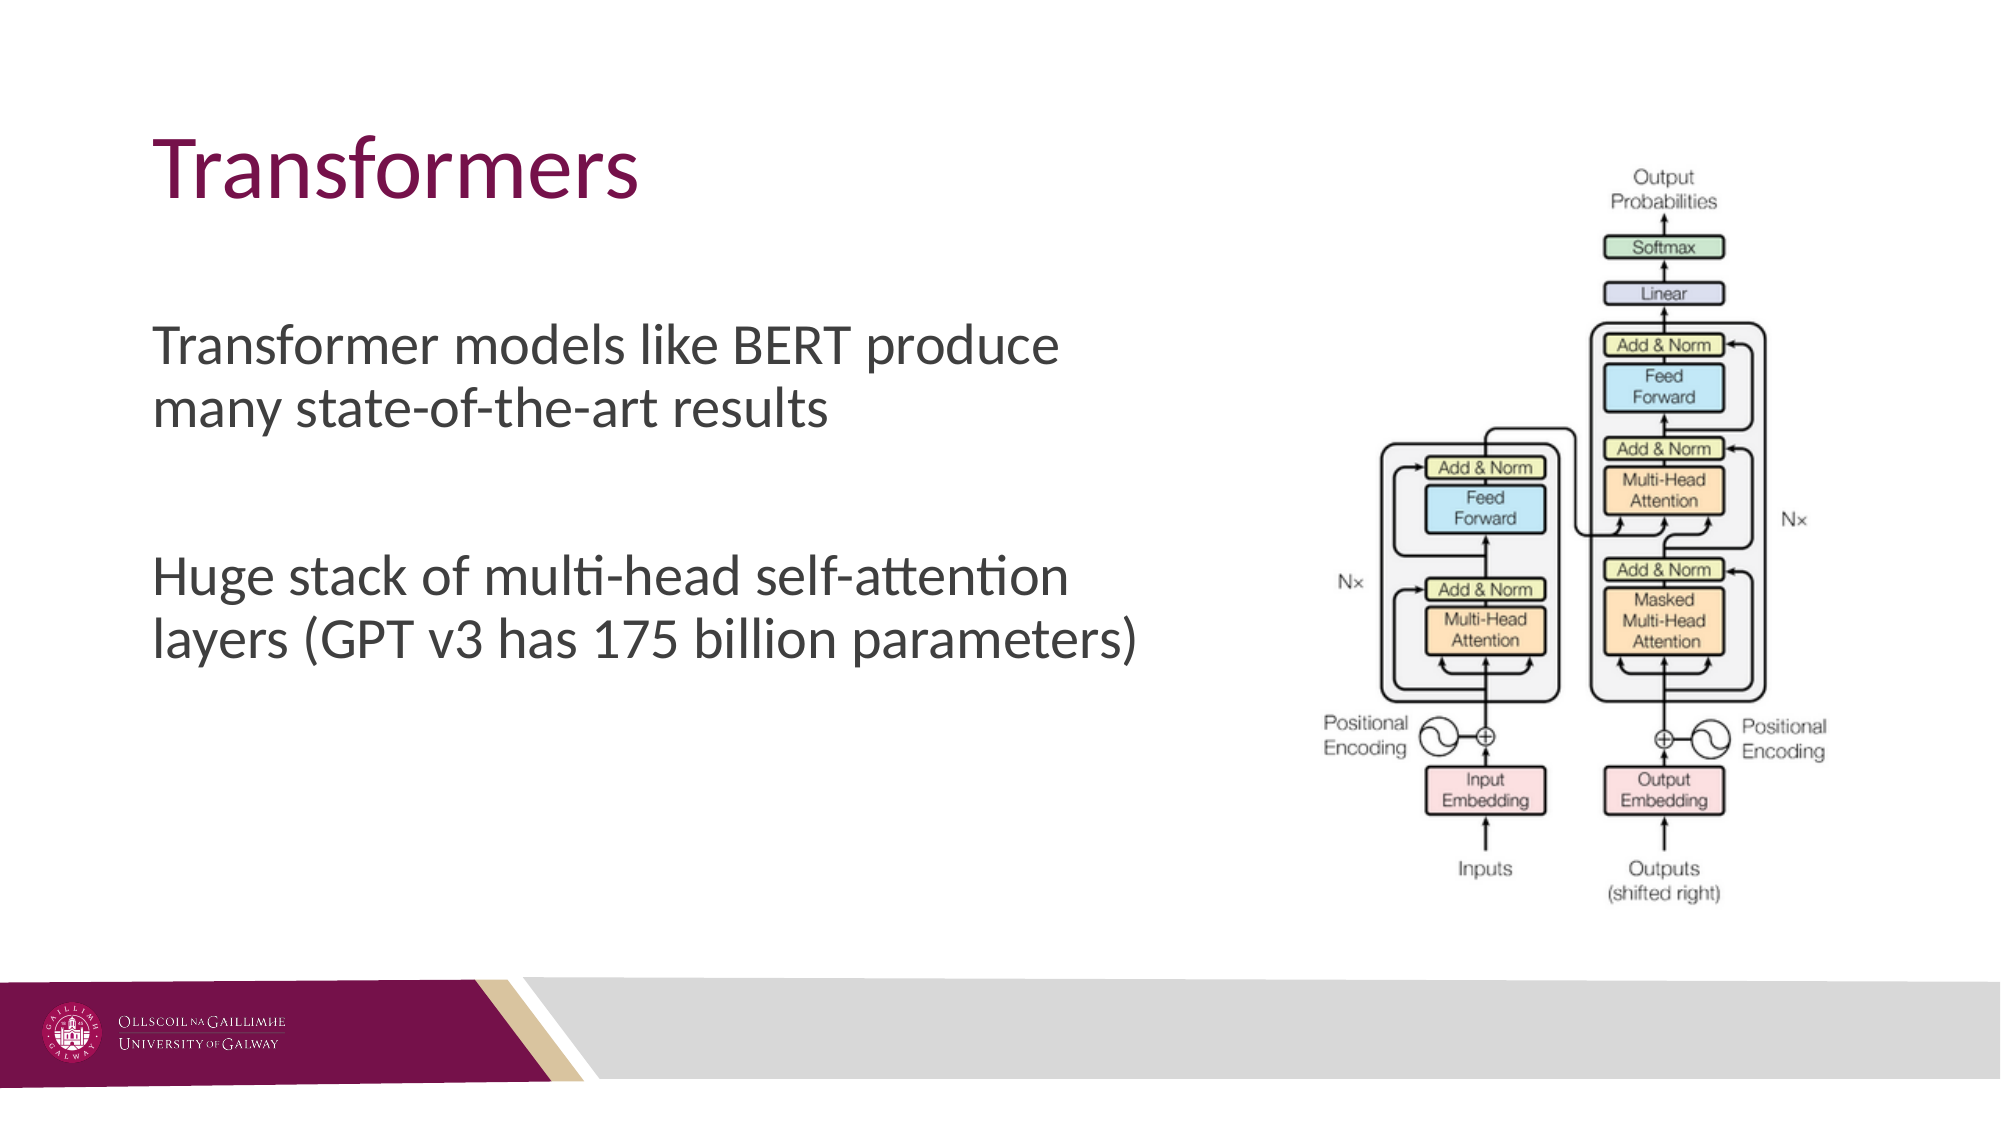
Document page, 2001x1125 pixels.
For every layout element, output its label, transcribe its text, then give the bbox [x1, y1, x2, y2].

title Transformers [137, 59, 1863, 278]
list Transformer models like BERT produce many state-of-the-art results Huge stack of multi-head self-attention layers (GPT v3 has 175 billion parameters) [137, 299, 1184, 925]
picture [1287, 153, 1876, 914]
picture [42, 1002, 285, 1063]
